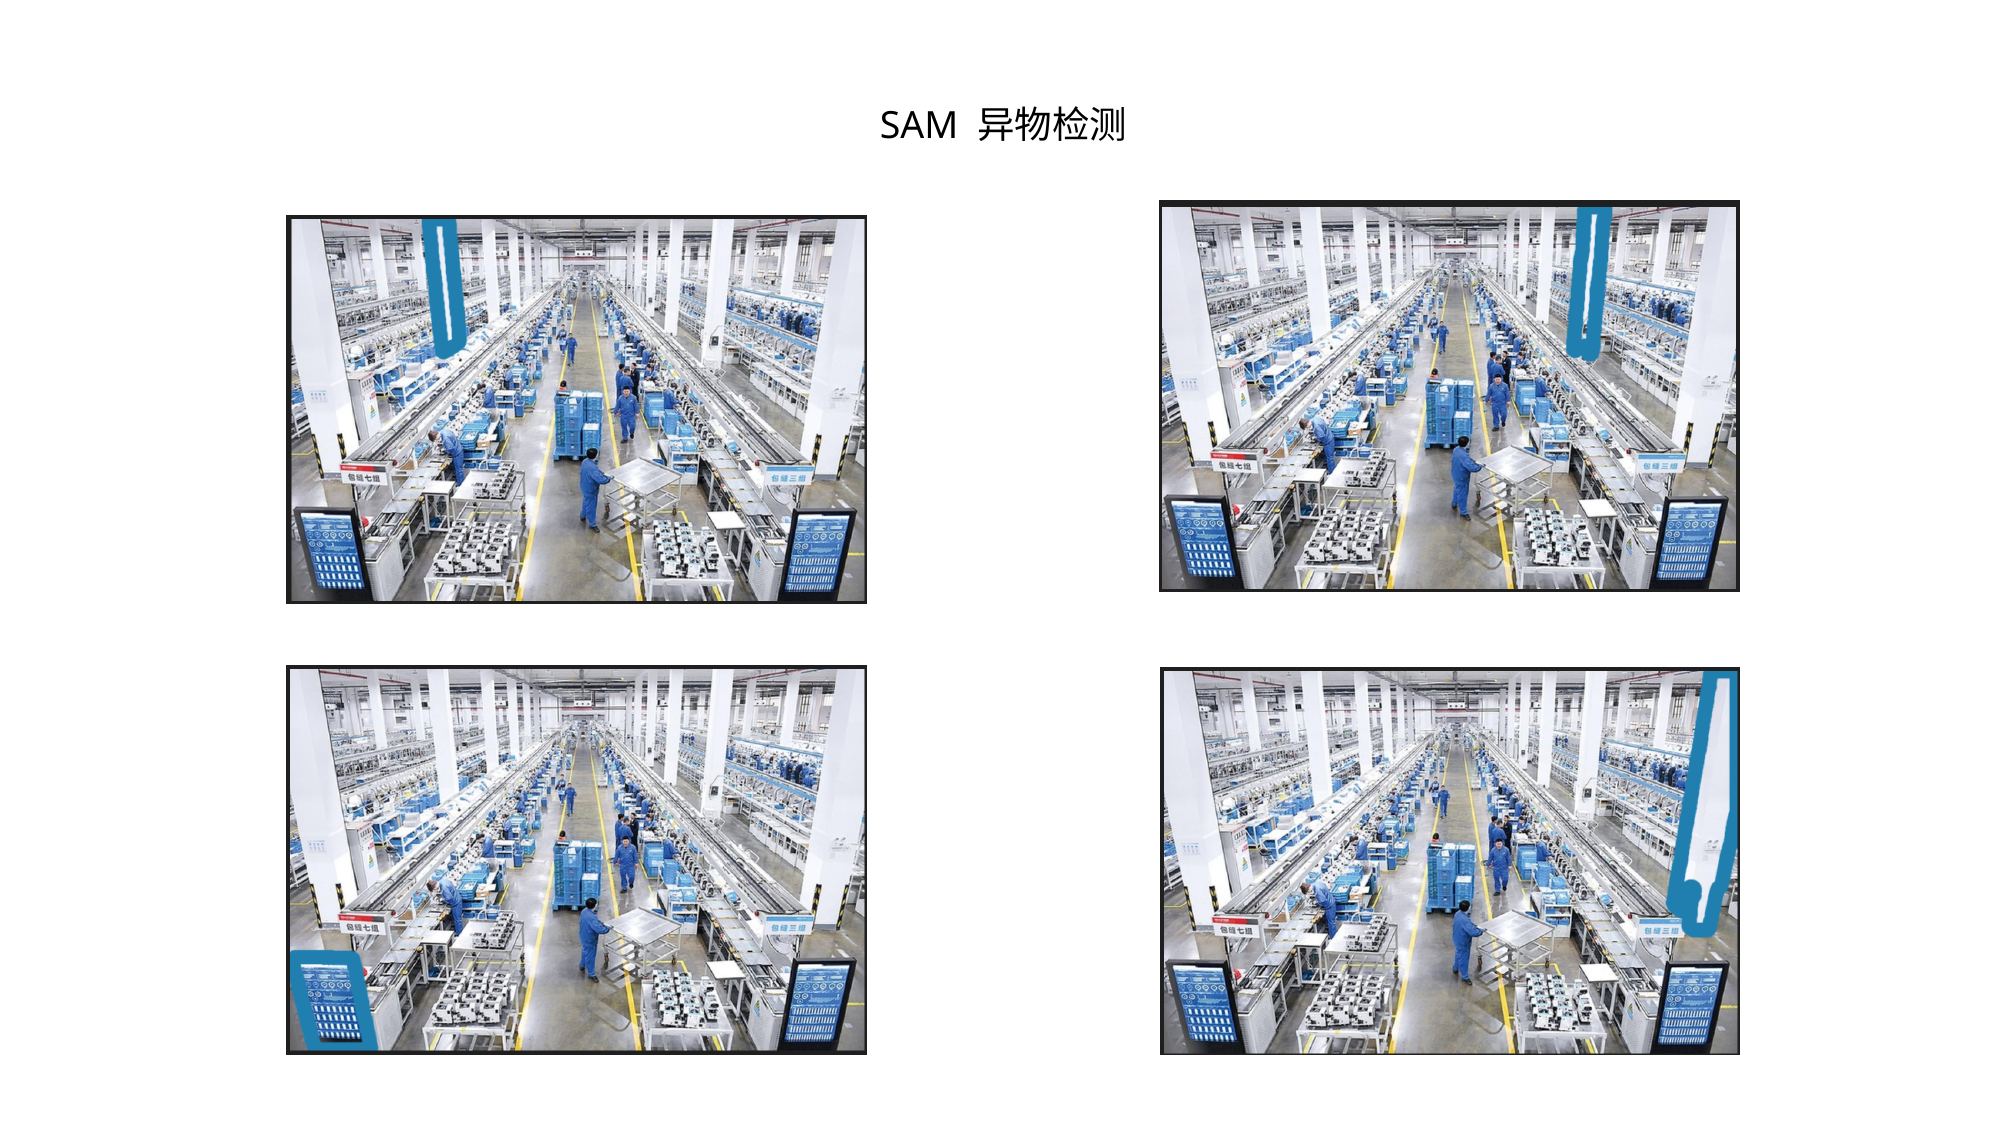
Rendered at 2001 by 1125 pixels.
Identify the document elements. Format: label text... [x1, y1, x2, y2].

picture [1159, 667, 1741, 1056]
picture [1159, 199, 1741, 593]
picture [286, 664, 867, 1056]
picture [286, 215, 868, 604]
text_box SAM 异物检测 [865, 93, 1142, 153]
